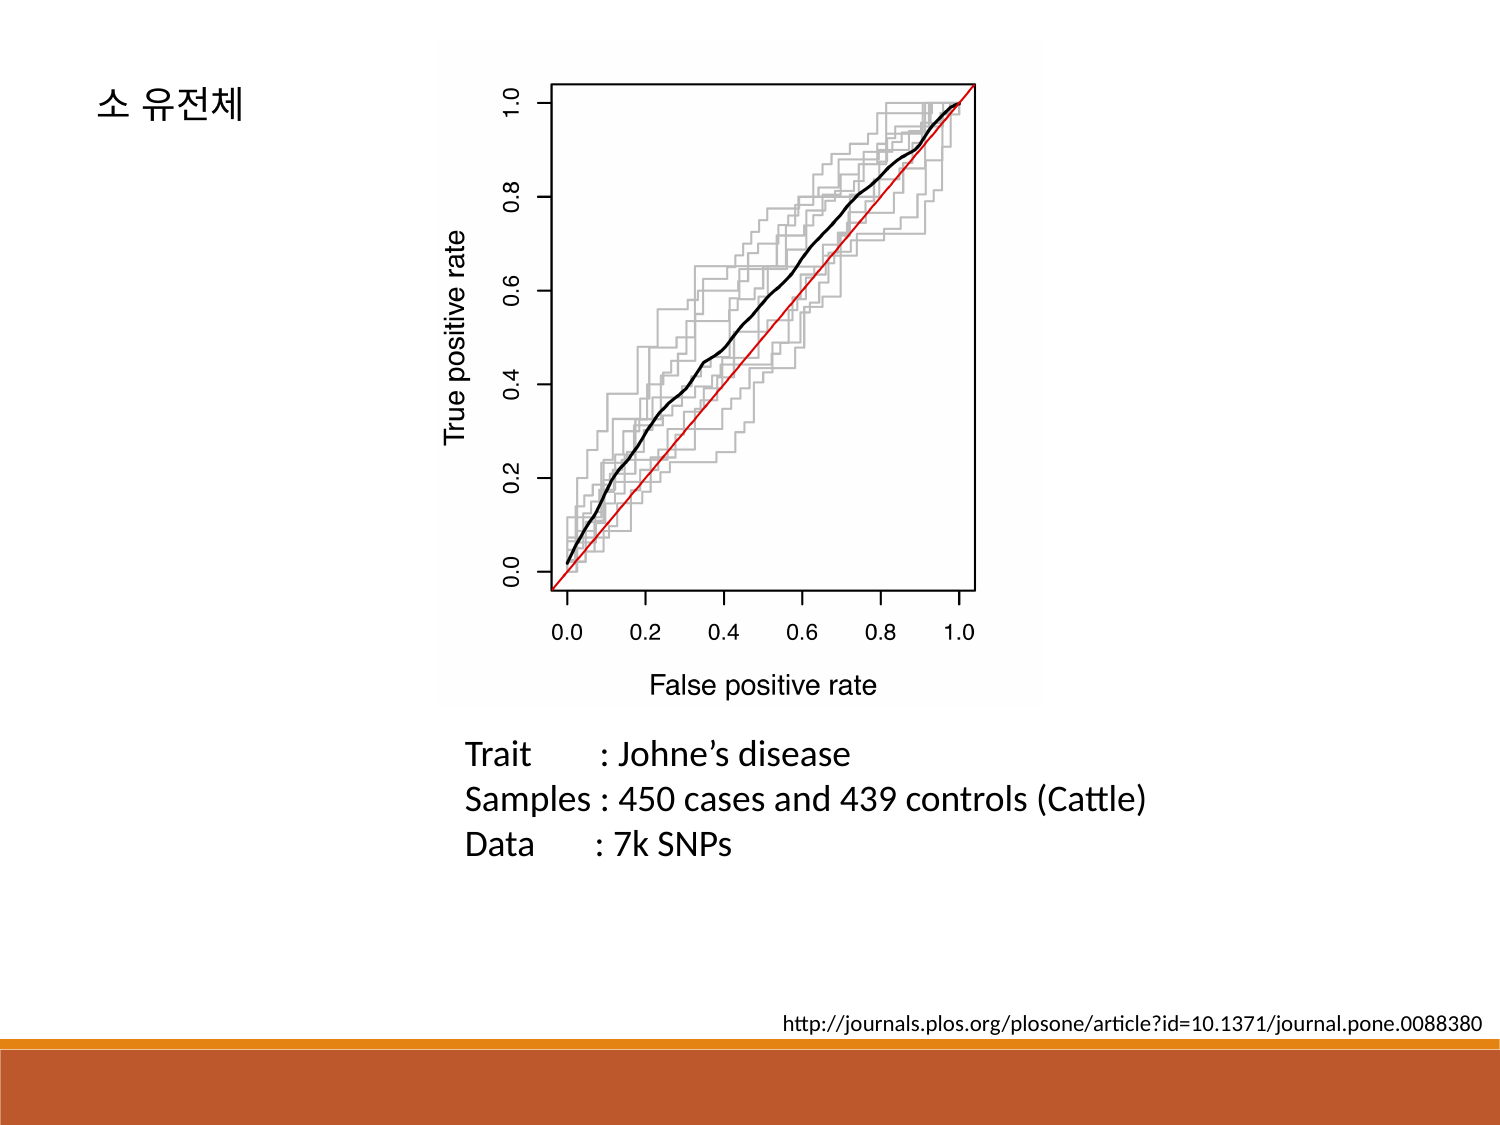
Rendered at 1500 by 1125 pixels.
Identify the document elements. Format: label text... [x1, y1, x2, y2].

text_box 소 유전체 [81, 73, 261, 134]
text_box http://journals.plos.org/plosone/article?id=10.1371/journal.pone.0088380 [768, 1001, 1500, 1044]
text_box Trait : Johne’s disease Samples : 450 cases and 439 controls (Cattle) Data : 7k SNPs [450, 721, 1172, 872]
picture [437, 39, 1044, 706]
